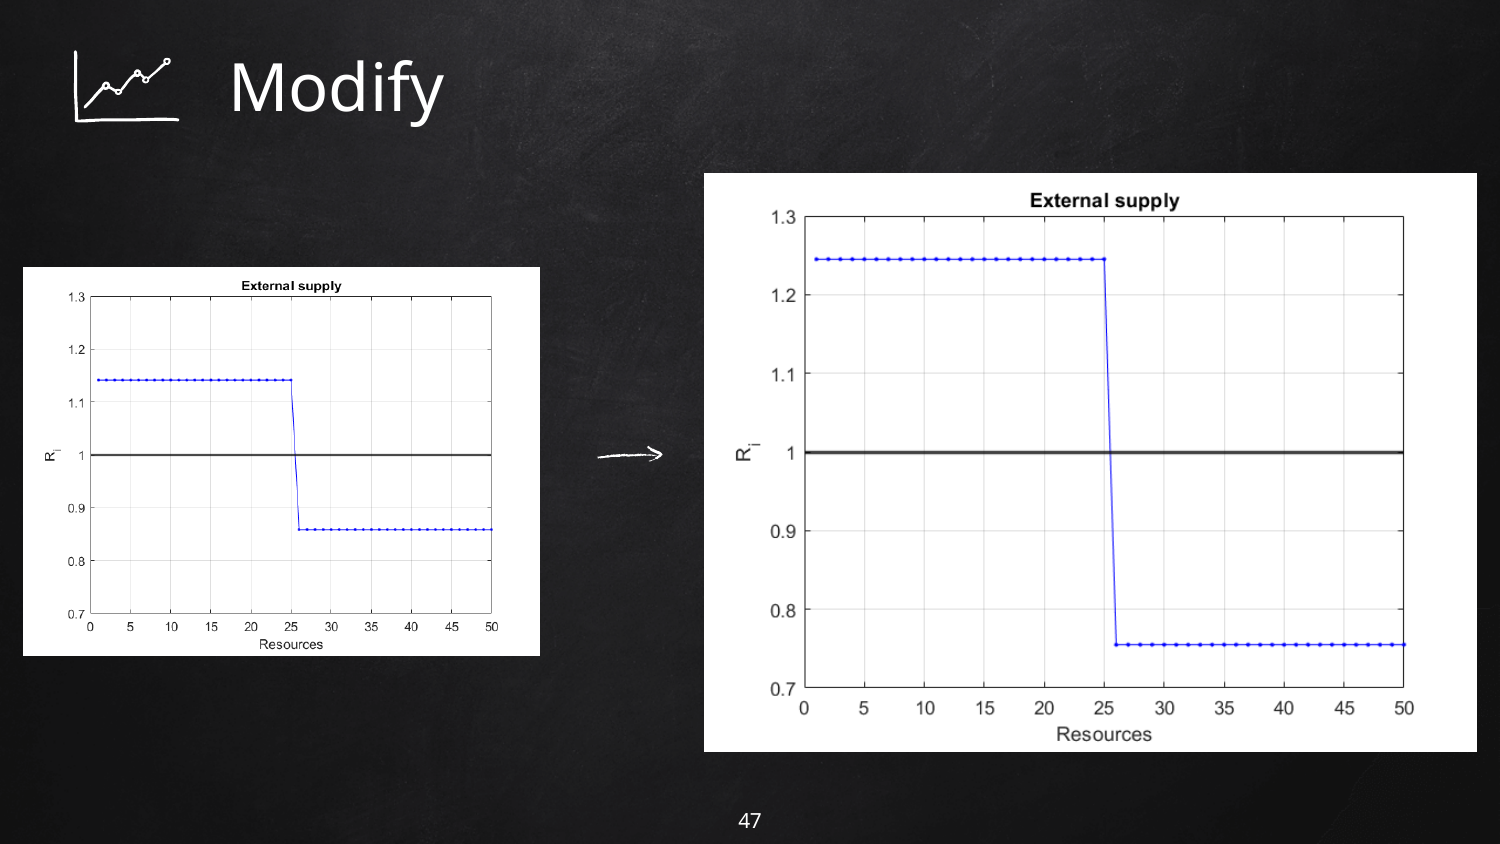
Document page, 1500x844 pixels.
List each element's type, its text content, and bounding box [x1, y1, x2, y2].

picture [0, 0, 1500, 844]
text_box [597, 445, 663, 462]
text_box [73, 50, 180, 123]
slide_number 47 [705, 792, 795, 844]
